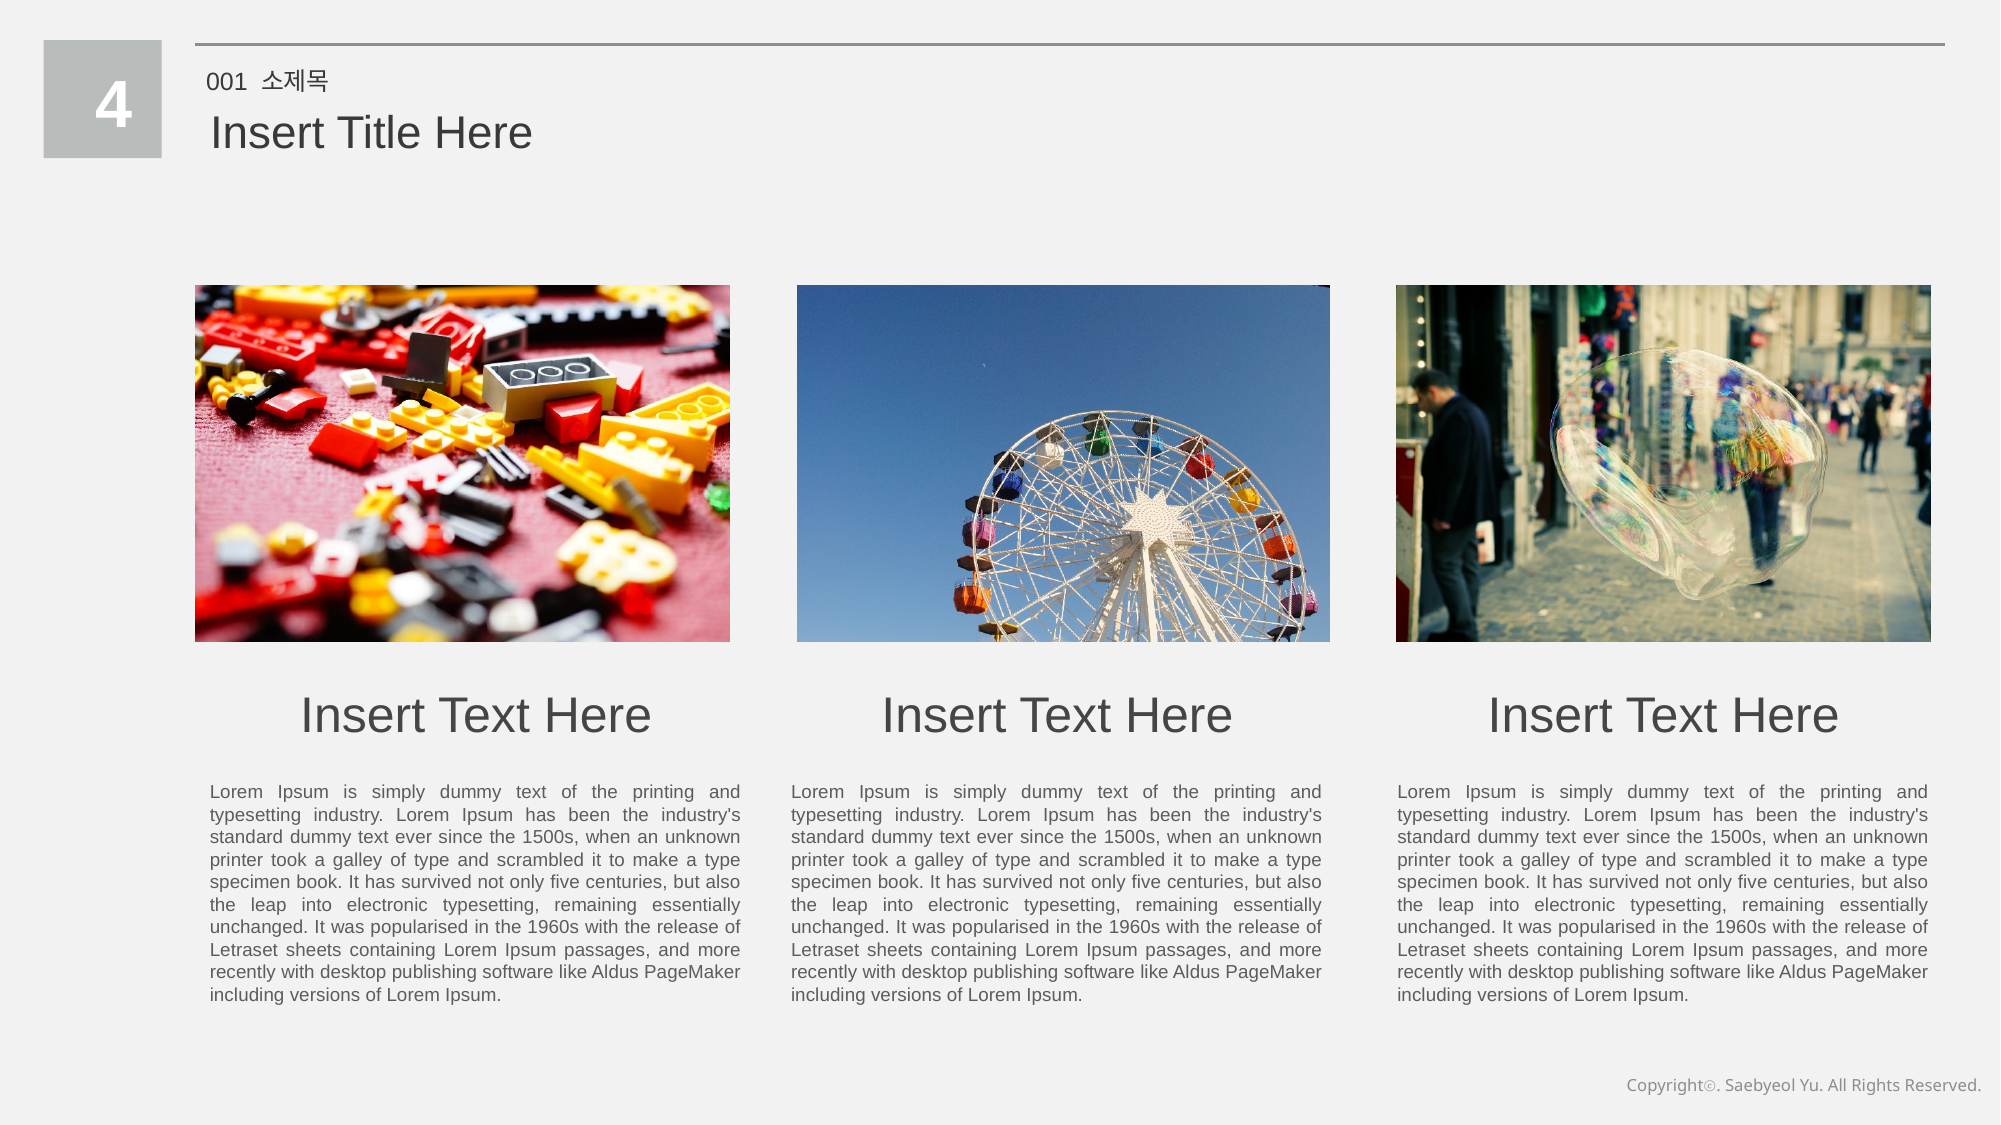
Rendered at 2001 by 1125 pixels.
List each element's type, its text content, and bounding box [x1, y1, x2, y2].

text_box Lorem Ipsum is simply dummy text of the printing and typesetting industry. Lorem Ipsum has been the industry's standard dummy text ever since the 1500s, when an unknown printer took a galley of type and scrambled it to make a type specimen book. It has survived not only five centuries, but also the leap into electronic typesetting, remaining essentially unchanged. It was popularised in the 1960s with the release of Letraset sheets containing Lorem Ipsum passages, and more recently with desktop publishing software like Aldus PageMaker including versions of Lorem Ipsum. [776, 772, 1337, 1013]
text_box [42, 39, 163, 159]
text_box Lorem Ipsum is simply dummy text of the printing and typesetting industry. Lorem Ipsum has been the industry's standard dummy text ever since the 1500s, when an unknown printer took a galley of type and scrambled it to make a type specimen book. It has survived not only five centuries, but also the leap into electronic typesetting, remaining essentially unchanged. It was popularised in the 1960s with the release of Letraset sheets containing Lorem Ipsum passages, and more recently with desktop publishing software like Aldus PageMaker including versions of Lorem Ipsum. [1382, 772, 1943, 1013]
text_box Insert Text Here [285, 674, 668, 750]
text_box Lorem Ipsum is simply dummy text of the printing and typesetting industry. Lorem Ipsum has been the industry's standard dummy text ever since the 1500s, when an unknown printer took a galley of type and scrambled it to make a type specimen book. It has survived not only five centuries, but also the leap into electronic typesetting, remaining essentially unchanged. It was popularised in the 1960s with the release of Letraset sheets containing Lorem Ipsum passages, and more recently with desktop publishing software like Aldus PageMaker including versions of Lorem Ipsum. [195, 772, 755, 1013]
picture [797, 285, 1330, 642]
text_box Insert Text Here [866, 674, 1249, 750]
text_box Insert Text Here [1472, 674, 1855, 750]
picture [1396, 285, 1931, 642]
picture [194, 285, 730, 642]
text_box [194, 57, 550, 167]
text_box Copyrightⓒ. Saebyeol Yu. All Rights Reserved. [1611, 1067, 1998, 1102]
text_box 4 [80, 52, 123, 148]
